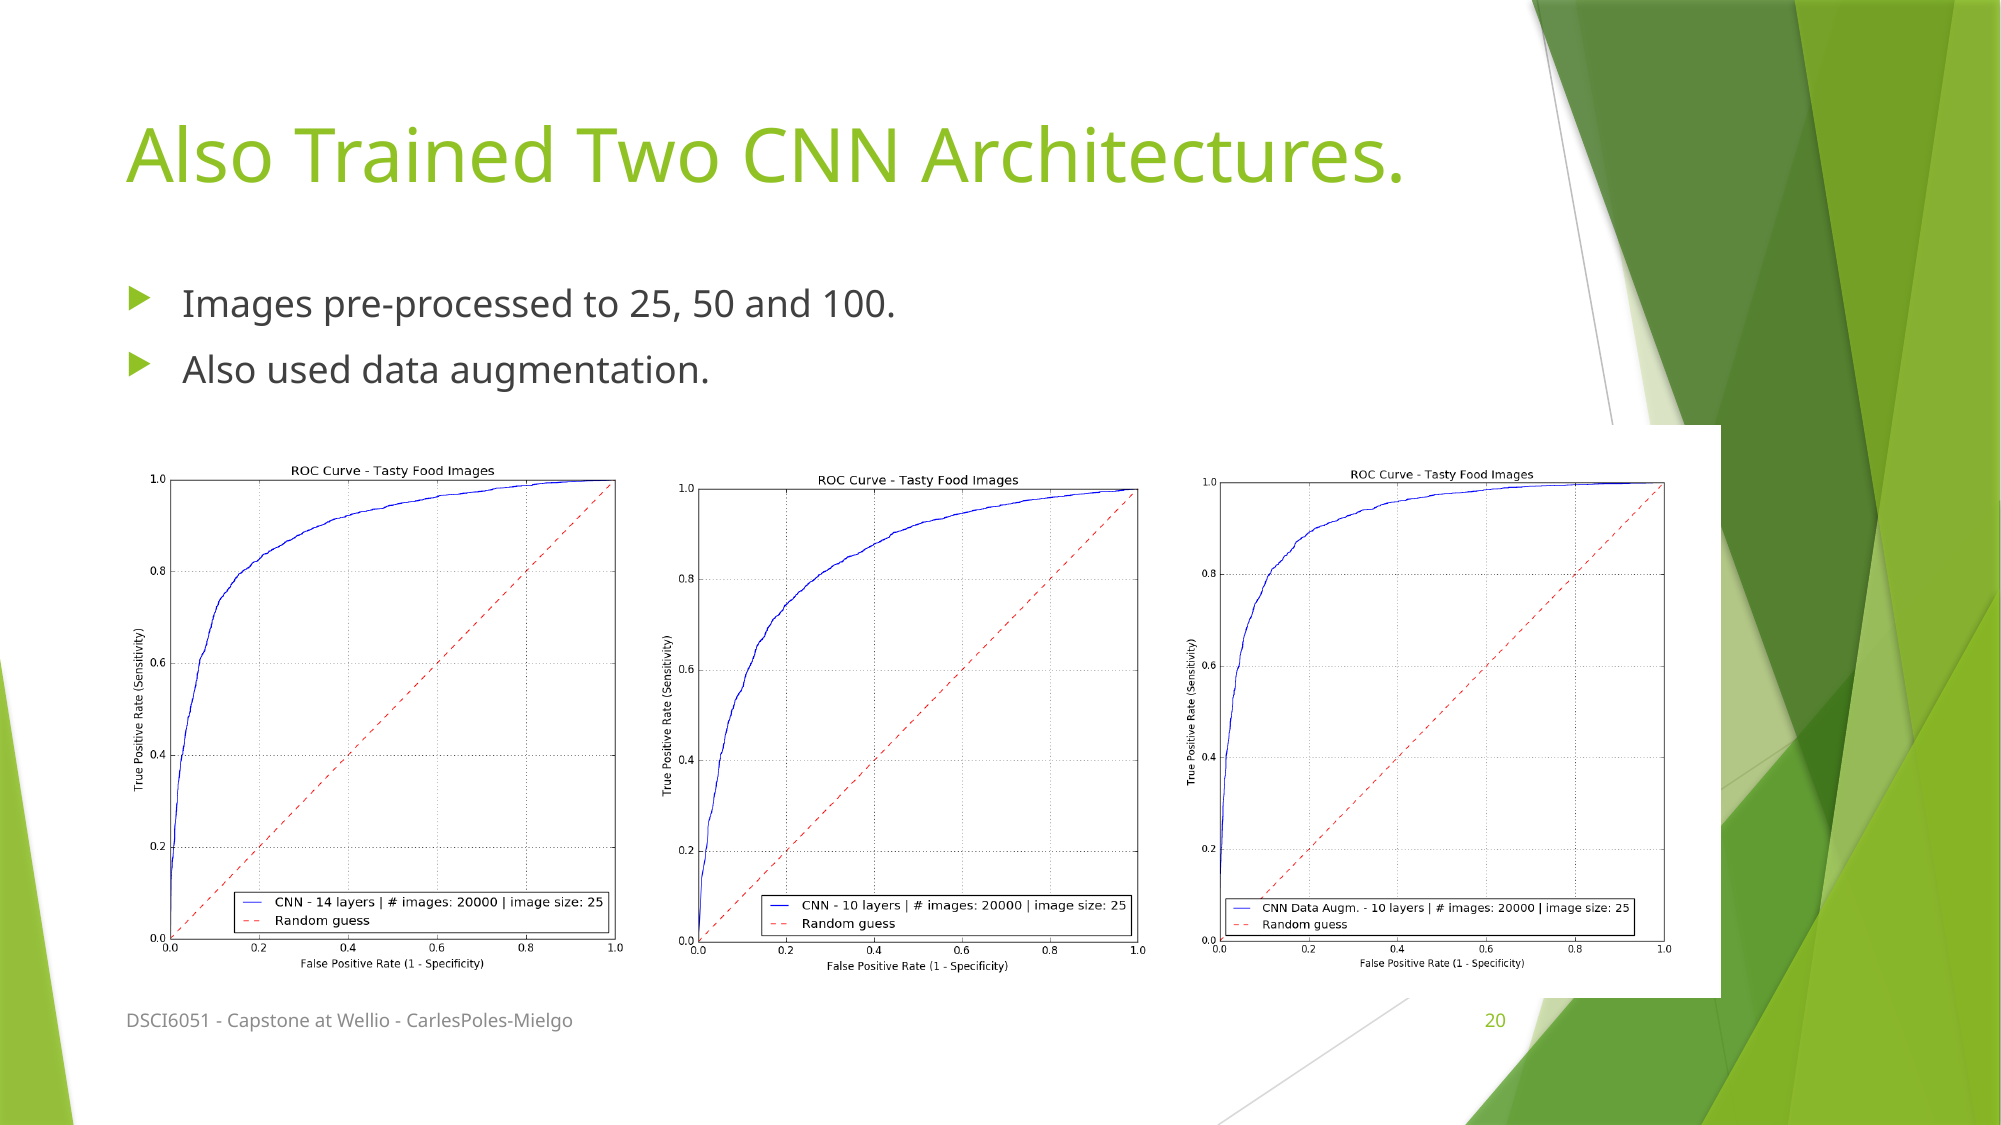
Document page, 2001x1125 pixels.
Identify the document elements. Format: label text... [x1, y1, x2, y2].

list Images pre-processed to 25, 50 and 100. Also used data augmentation. [111, 272, 1522, 431]
slide_number 20 [1409, 1007, 1522, 1051]
picture [97, 421, 1722, 999]
title Also Trained Two CNN Architectures. [111, 99, 1522, 272]
footer DSCI6051 - Capstone at Wellio - CarlesPoles-Mielgo [111, 1005, 1145, 1051]
